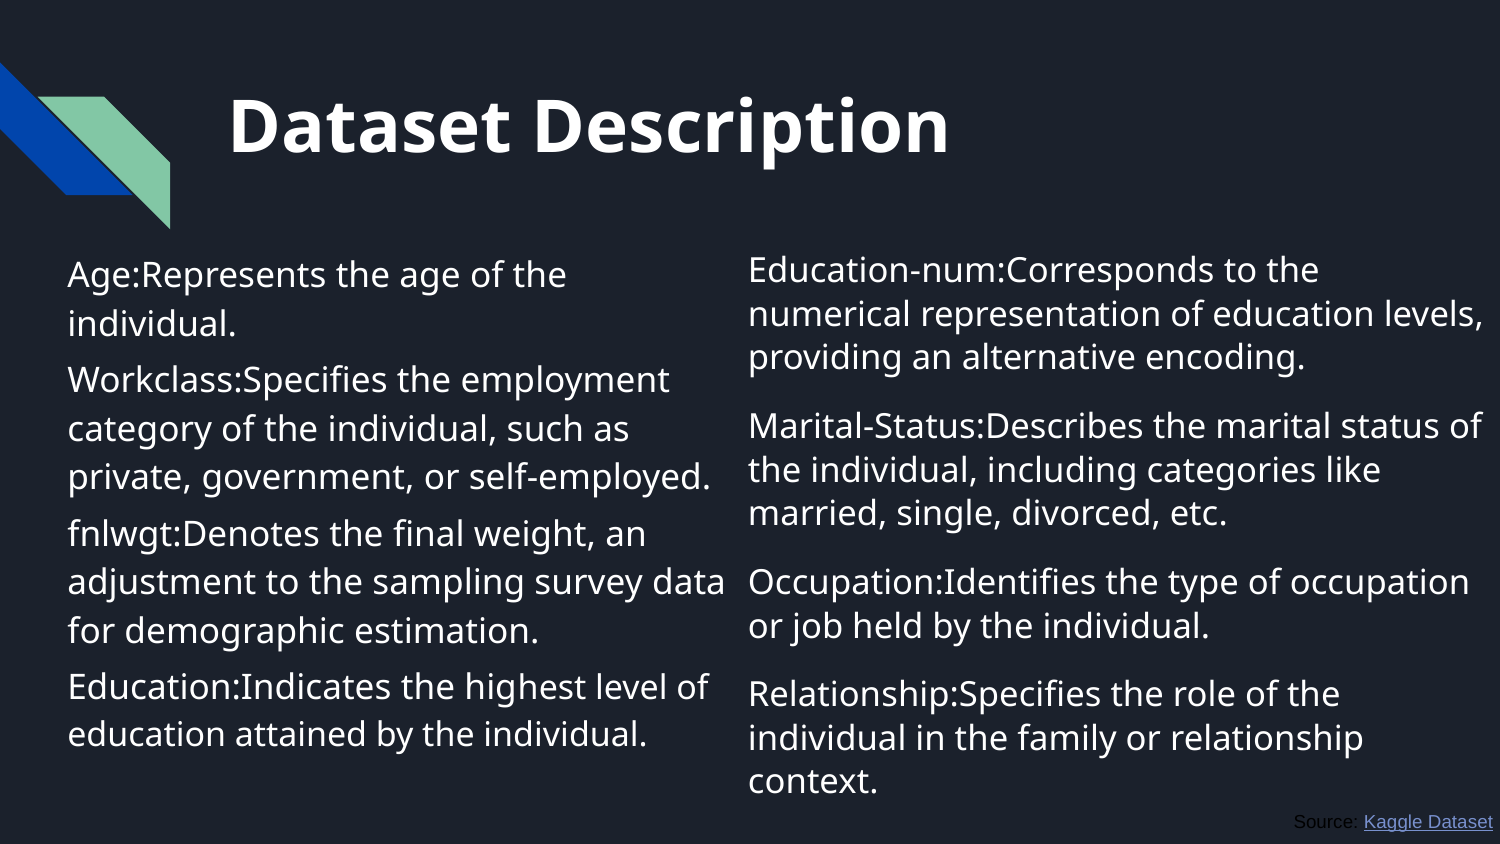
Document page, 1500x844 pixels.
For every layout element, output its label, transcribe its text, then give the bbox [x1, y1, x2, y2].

title Dataset Description [212, 64, 1368, 215]
list Education-num:Corresponds to the numerical representation of education levels, providing an alternative encoding. Marital-Status:Describes the marital status of the individual, including categories like married, single, divorced, etc. Occupation:Identifies the type of occupation or job held by the individual. Relationship:Specifies the role of the individual in the family or relationship context. [732, 230, 1500, 792]
list Age:Represents the age of the individual. Workclass:Specifies the employment category of the individual, such as private, government, or self-employed. fnlwgt:Denotes the final weight, an adjustment to the sampling survey data for demographic estimation. Education:Indicates the highest level of education attained by the individual. [52, 230, 732, 792]
text_box Source: Kaggle Dataset [1278, 791, 1500, 844]
